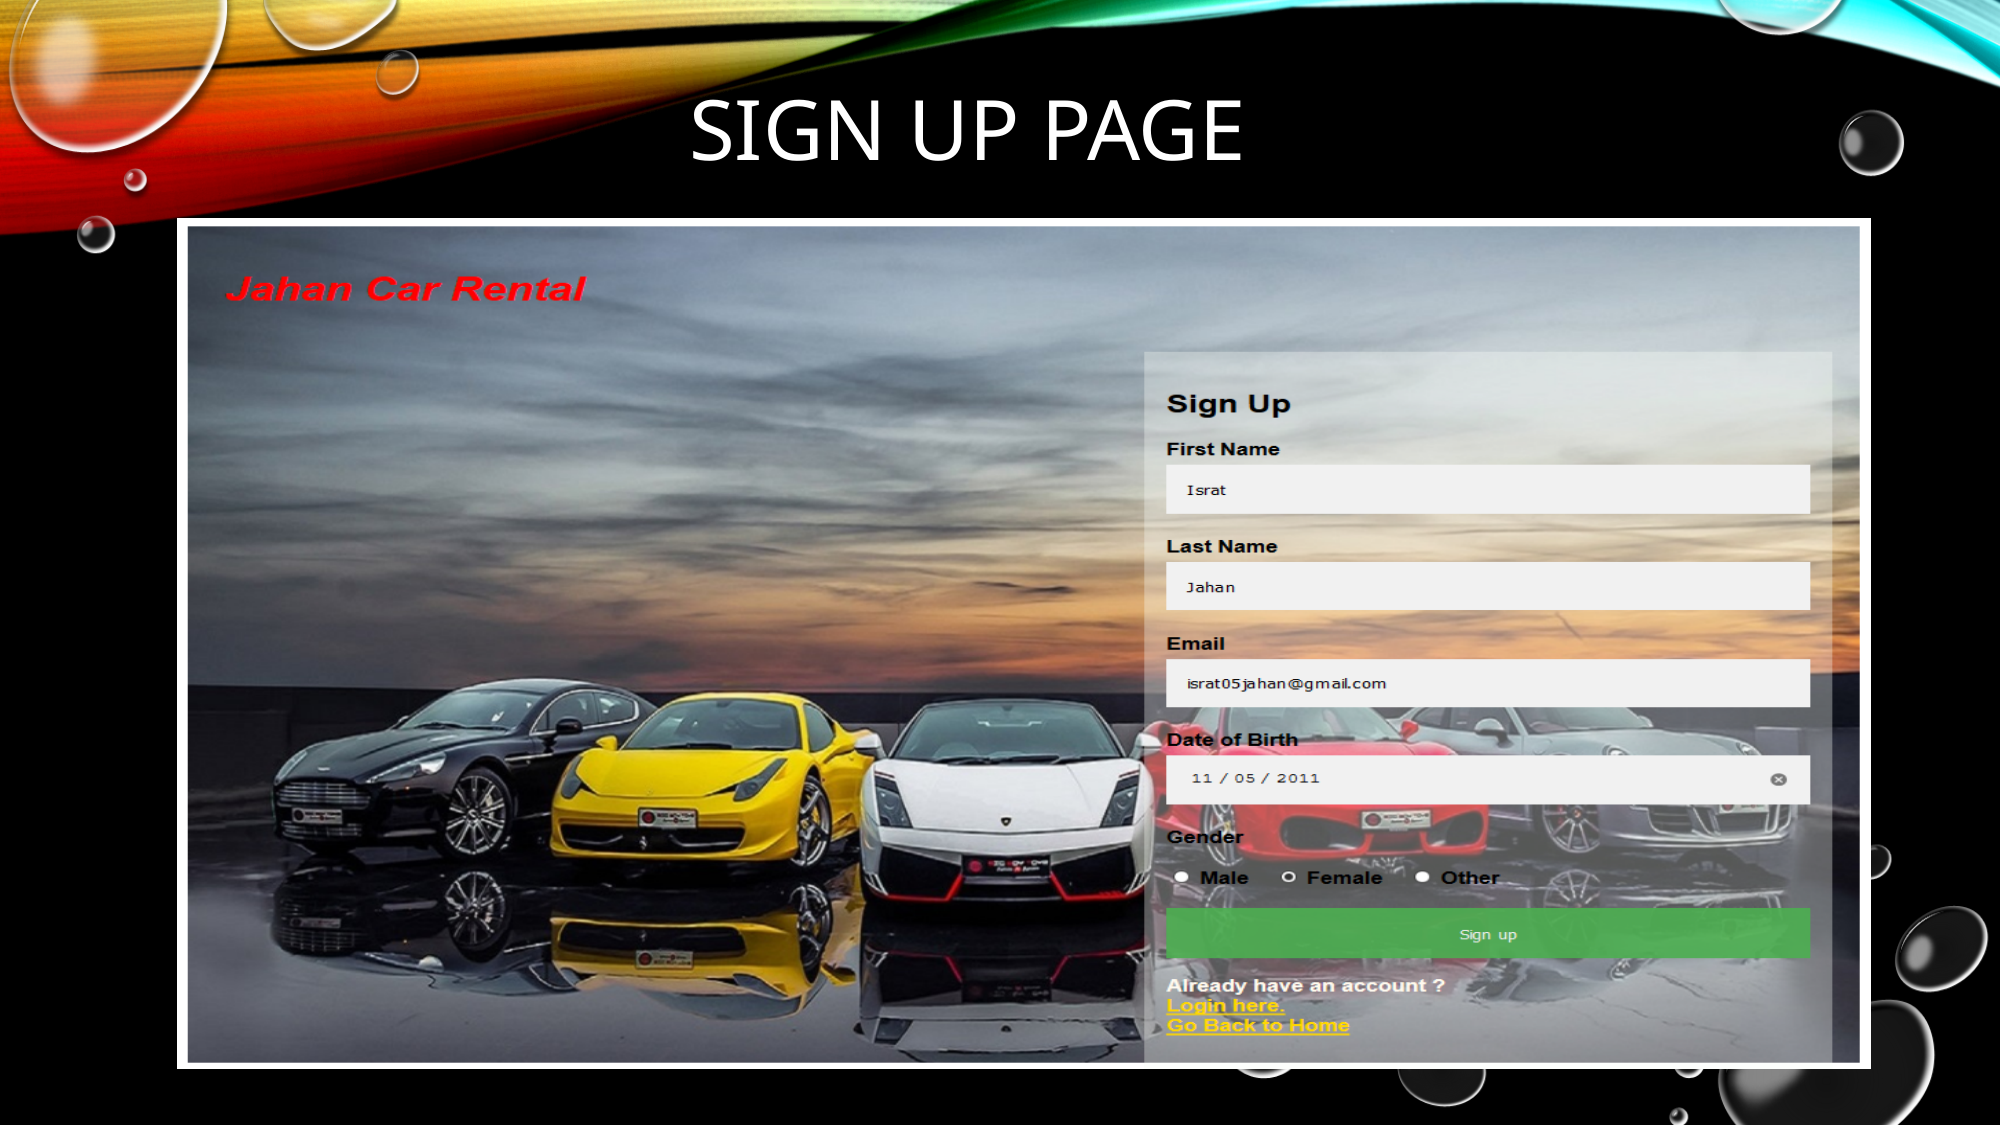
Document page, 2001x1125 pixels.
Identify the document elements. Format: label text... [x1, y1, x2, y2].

picture [0, 0, 2000, 1125]
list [177, 217, 1871, 1069]
title Sign Up Page [261, 27, 1674, 217]
